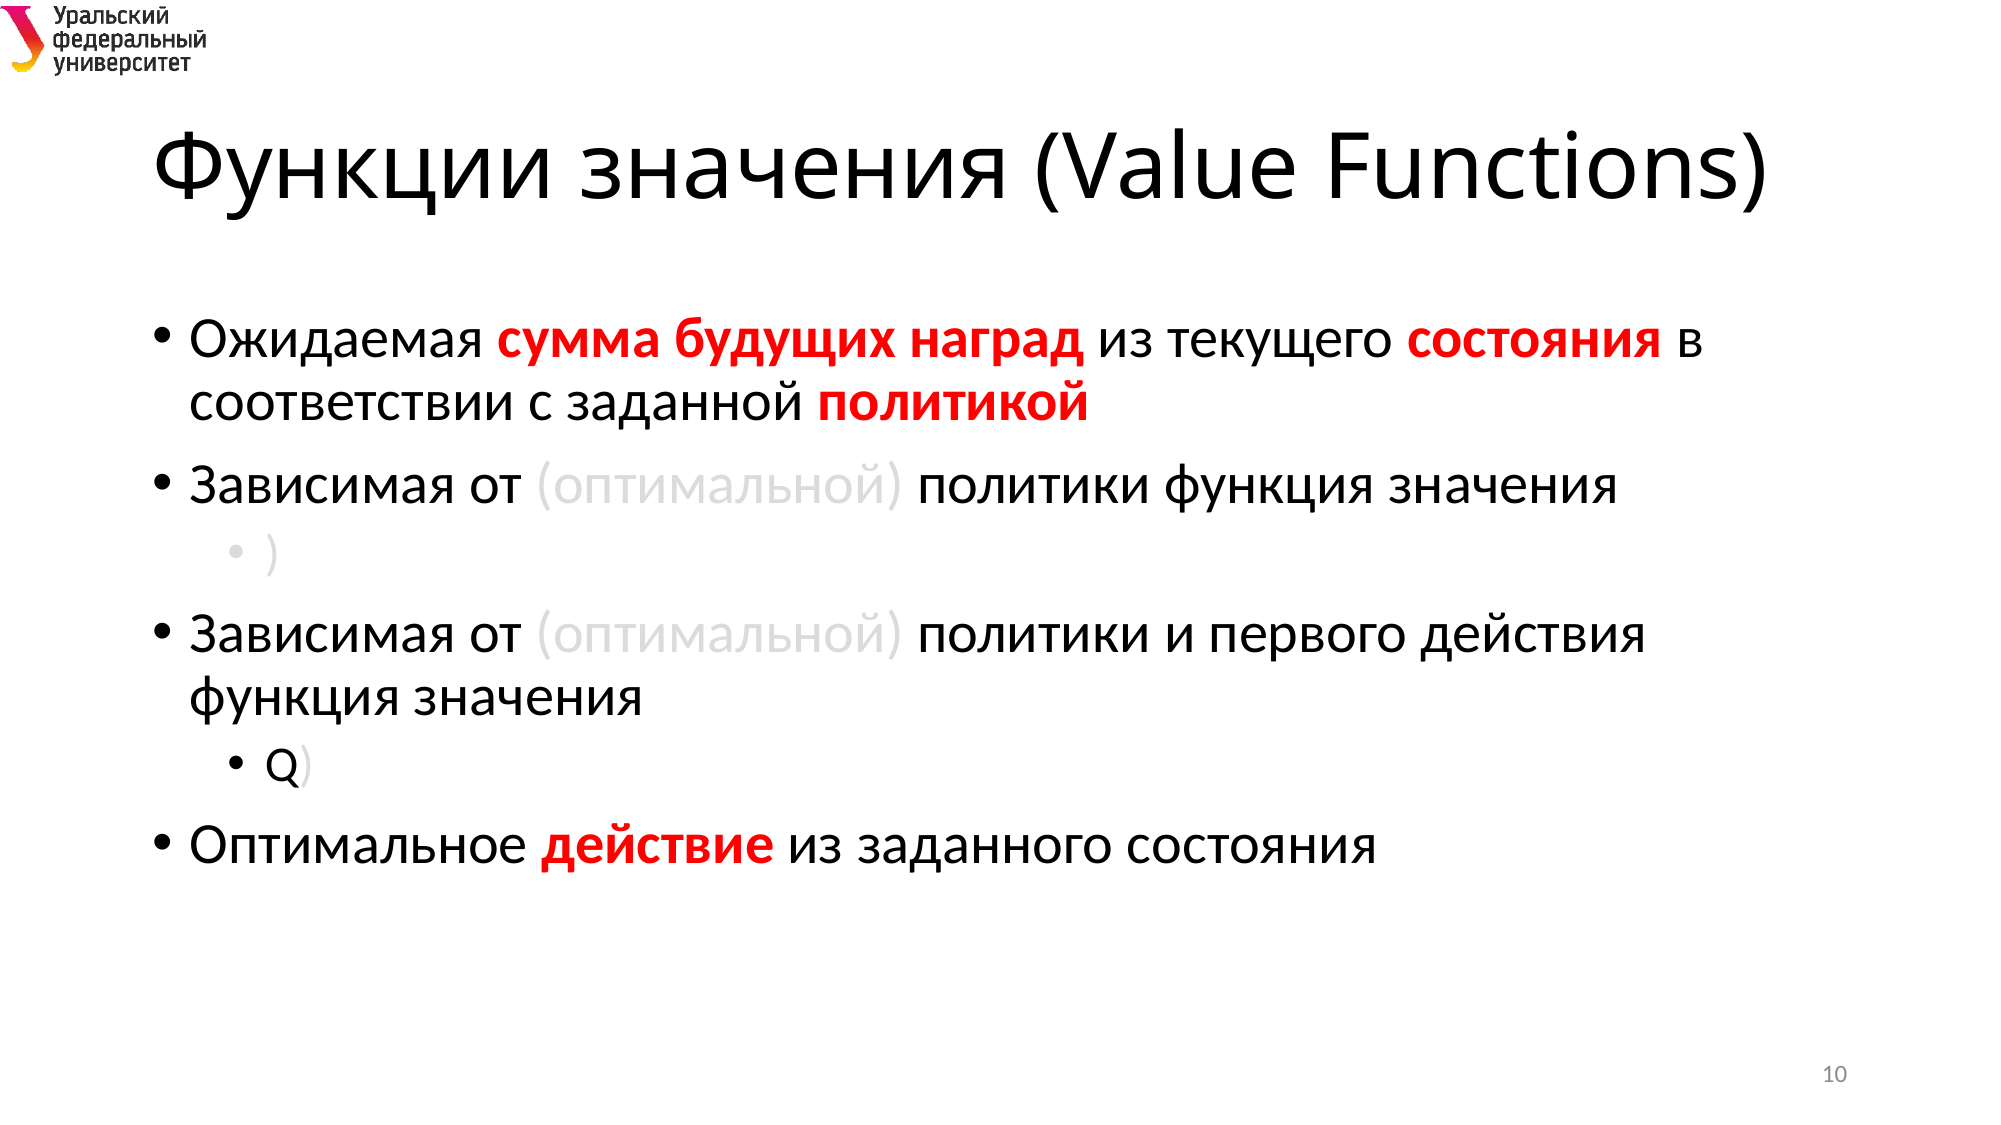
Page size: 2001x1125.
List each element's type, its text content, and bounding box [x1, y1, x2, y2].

picture [0, 4, 221, 76]
title Функции значения (Value Functions) [137, 59, 1863, 278]
slide_number 10 [1412, 1042, 1863, 1103]
